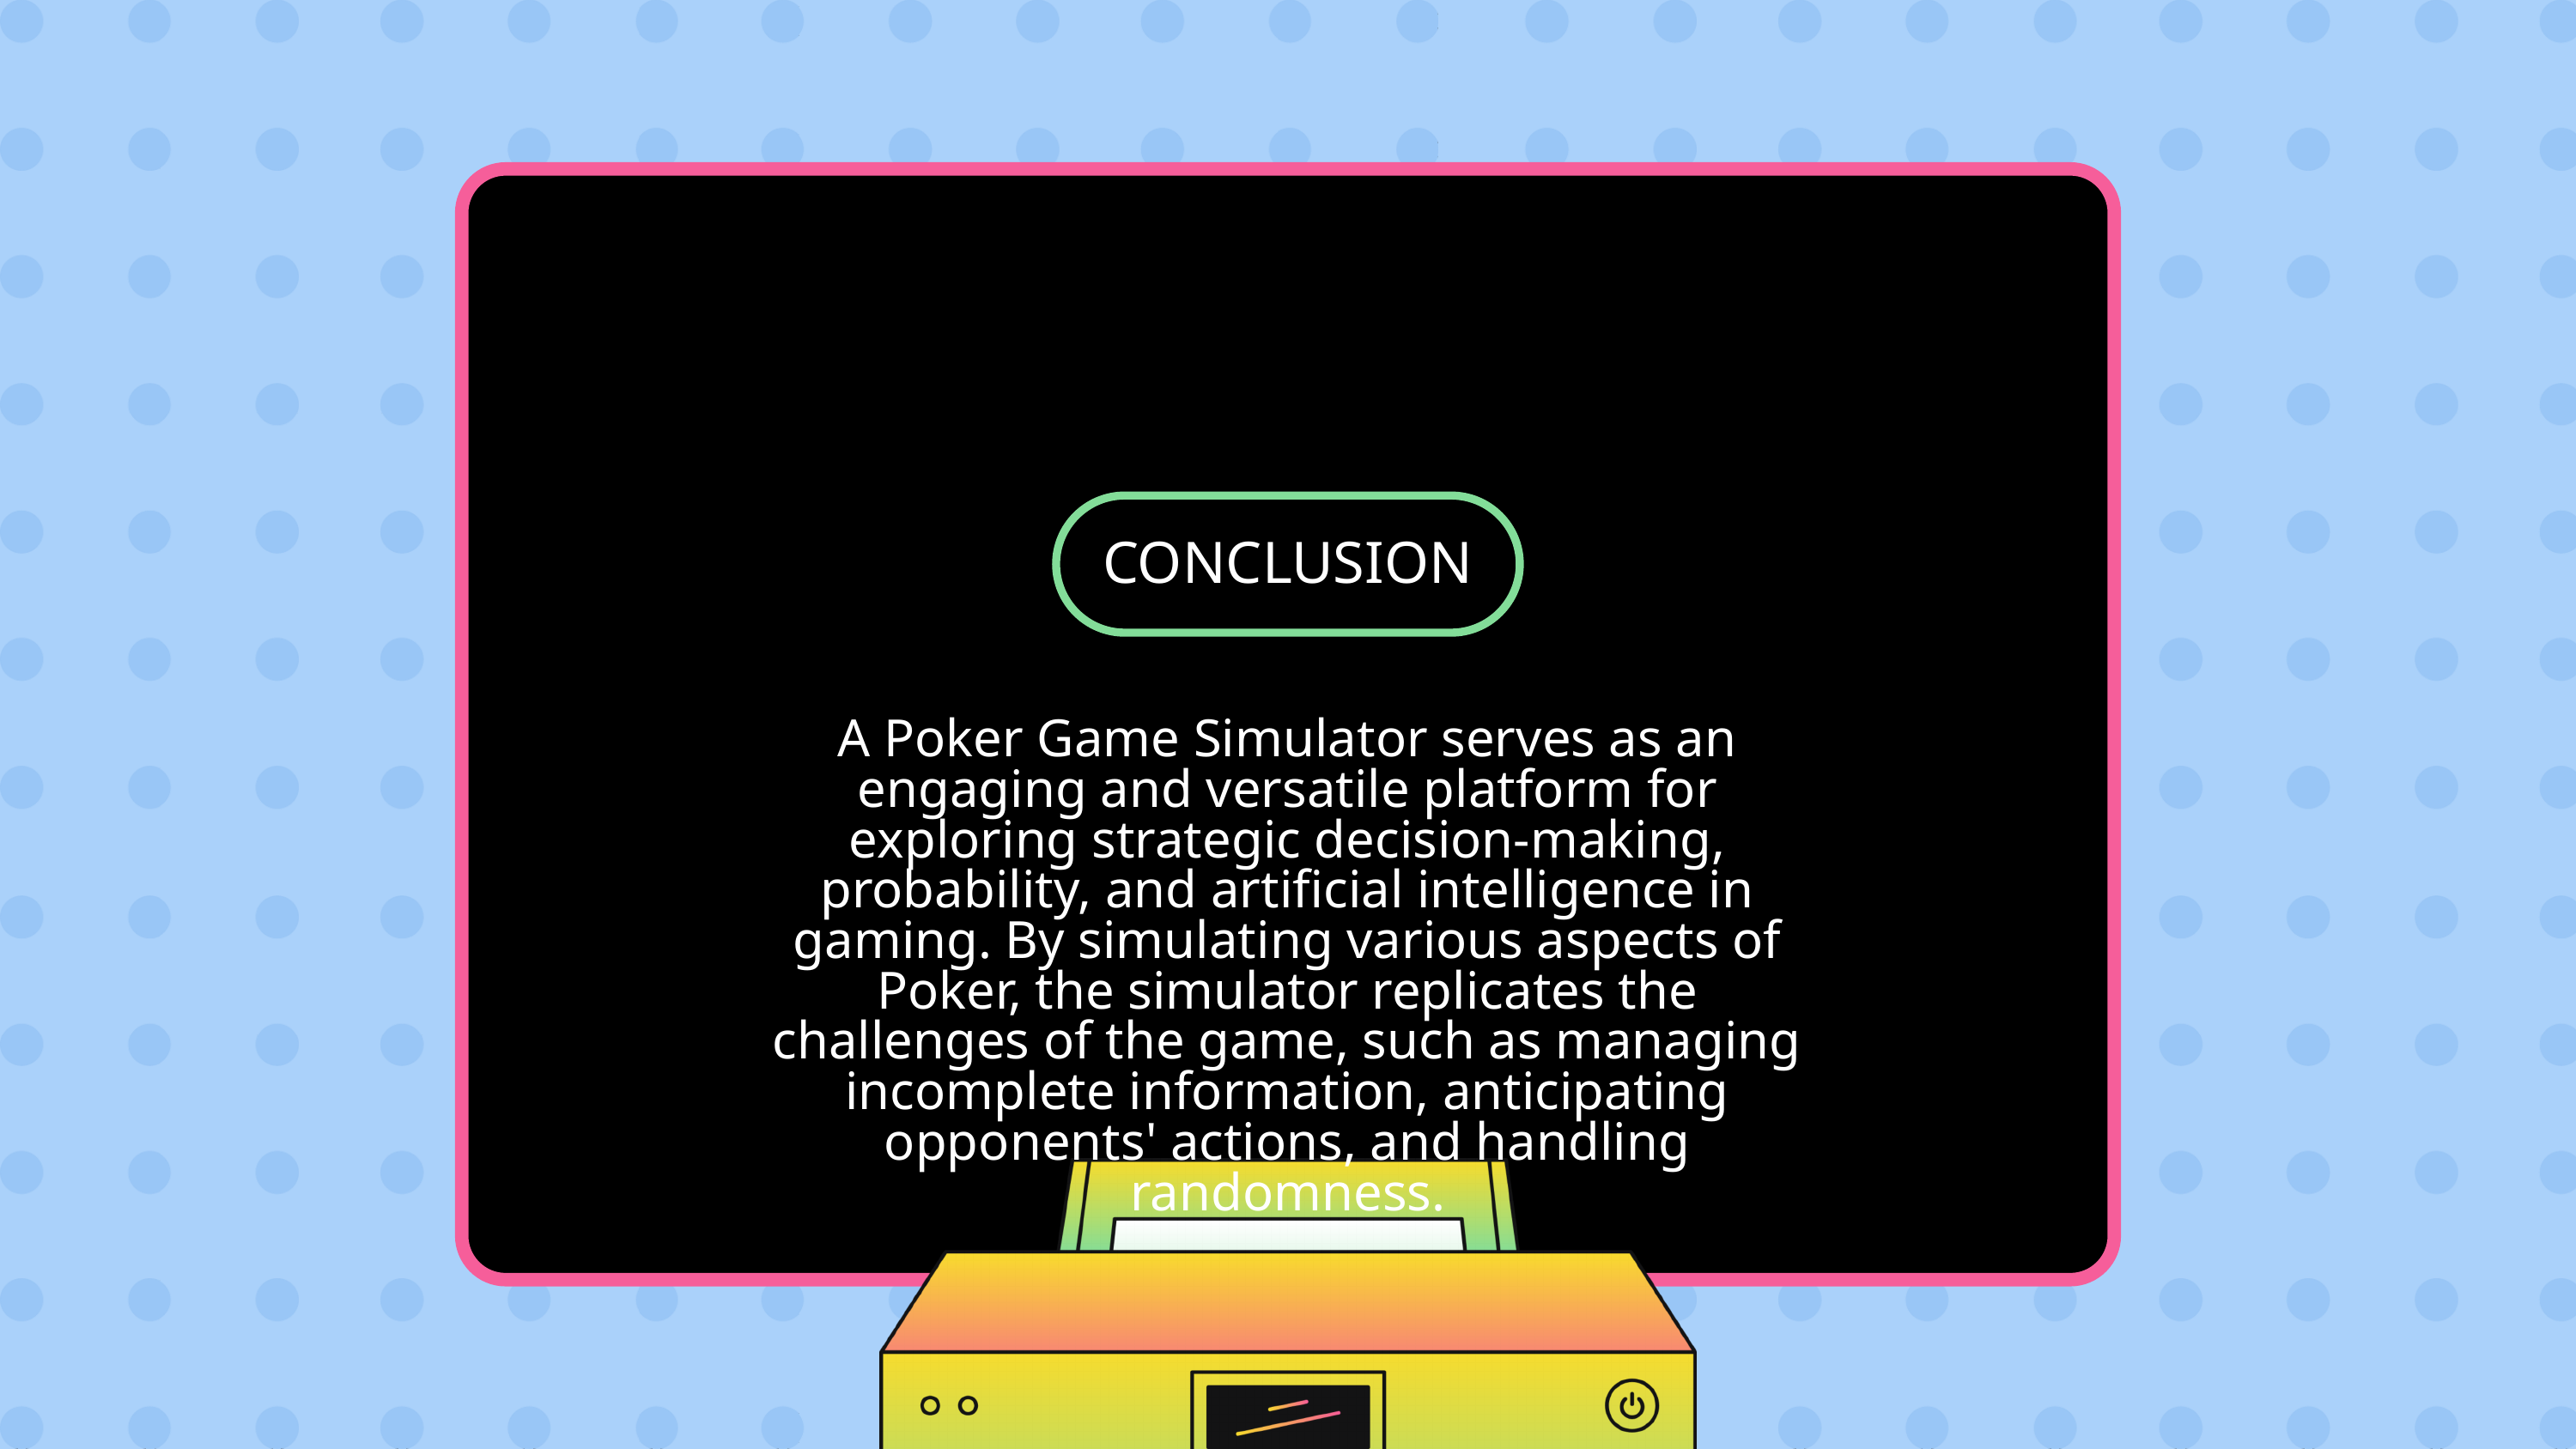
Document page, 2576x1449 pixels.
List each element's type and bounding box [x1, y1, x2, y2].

text_box [1055, 494, 1521, 634]
text_box [1519, 0, 2576, 1449]
text_box [461, 168, 2115, 1280]
text_box [879, 1286, 1697, 1449]
text_box [0, 0, 1438, 1449]
